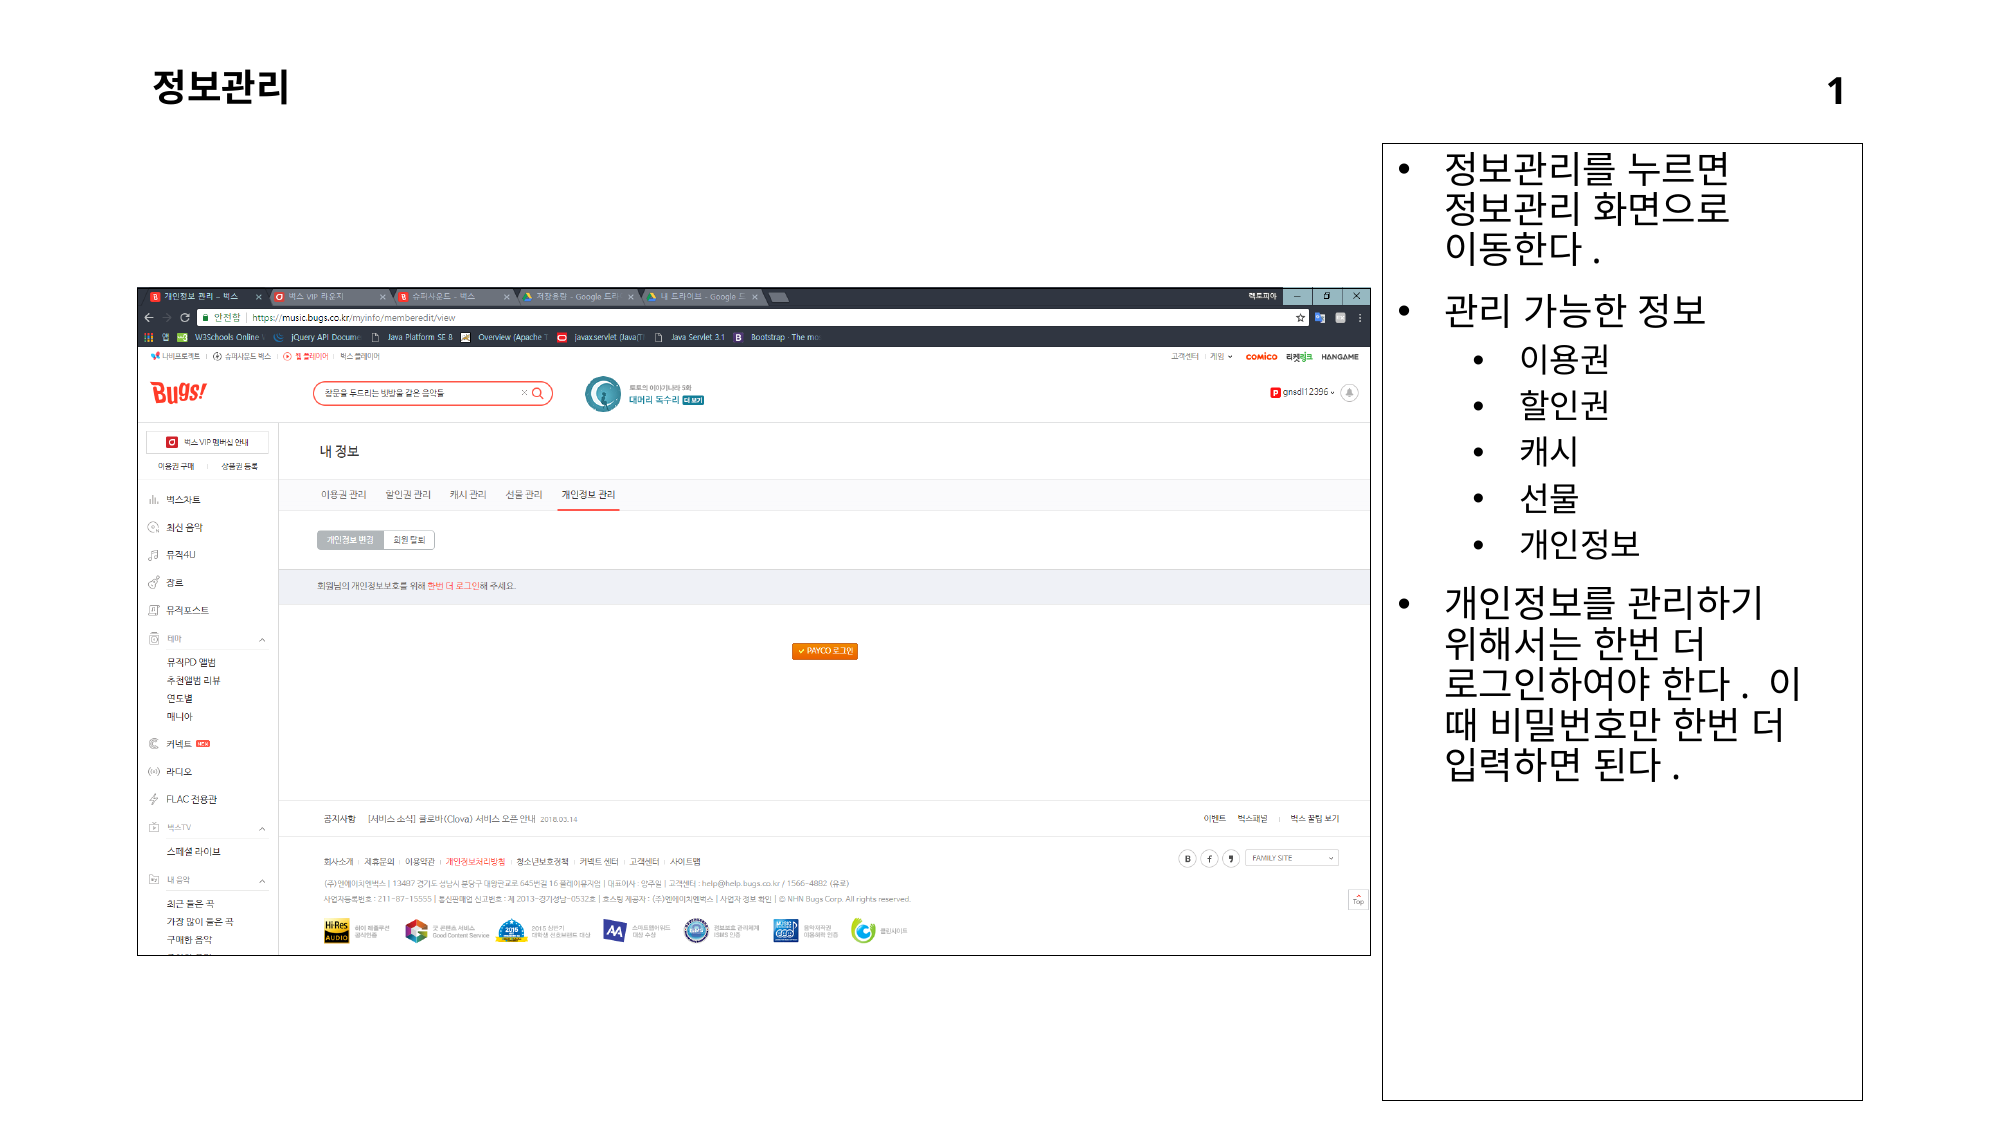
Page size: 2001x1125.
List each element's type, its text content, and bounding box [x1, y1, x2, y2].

list 정보관리를 누르면 정보관리 화면으로 이동한다. 관리 가능한 정보 이용권 할인권 캐시 선물 개인정보 개인정보를 관리하기 위해서는 한번 더 로그인하여야 한다. 이 때 비밀번호만 한번 더 입력하면 된다. [1382, 143, 1863, 1101]
title 정보관리 [137, 59, 999, 120]
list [137, 287, 1371, 956]
list 1 [999, 59, 1863, 120]
